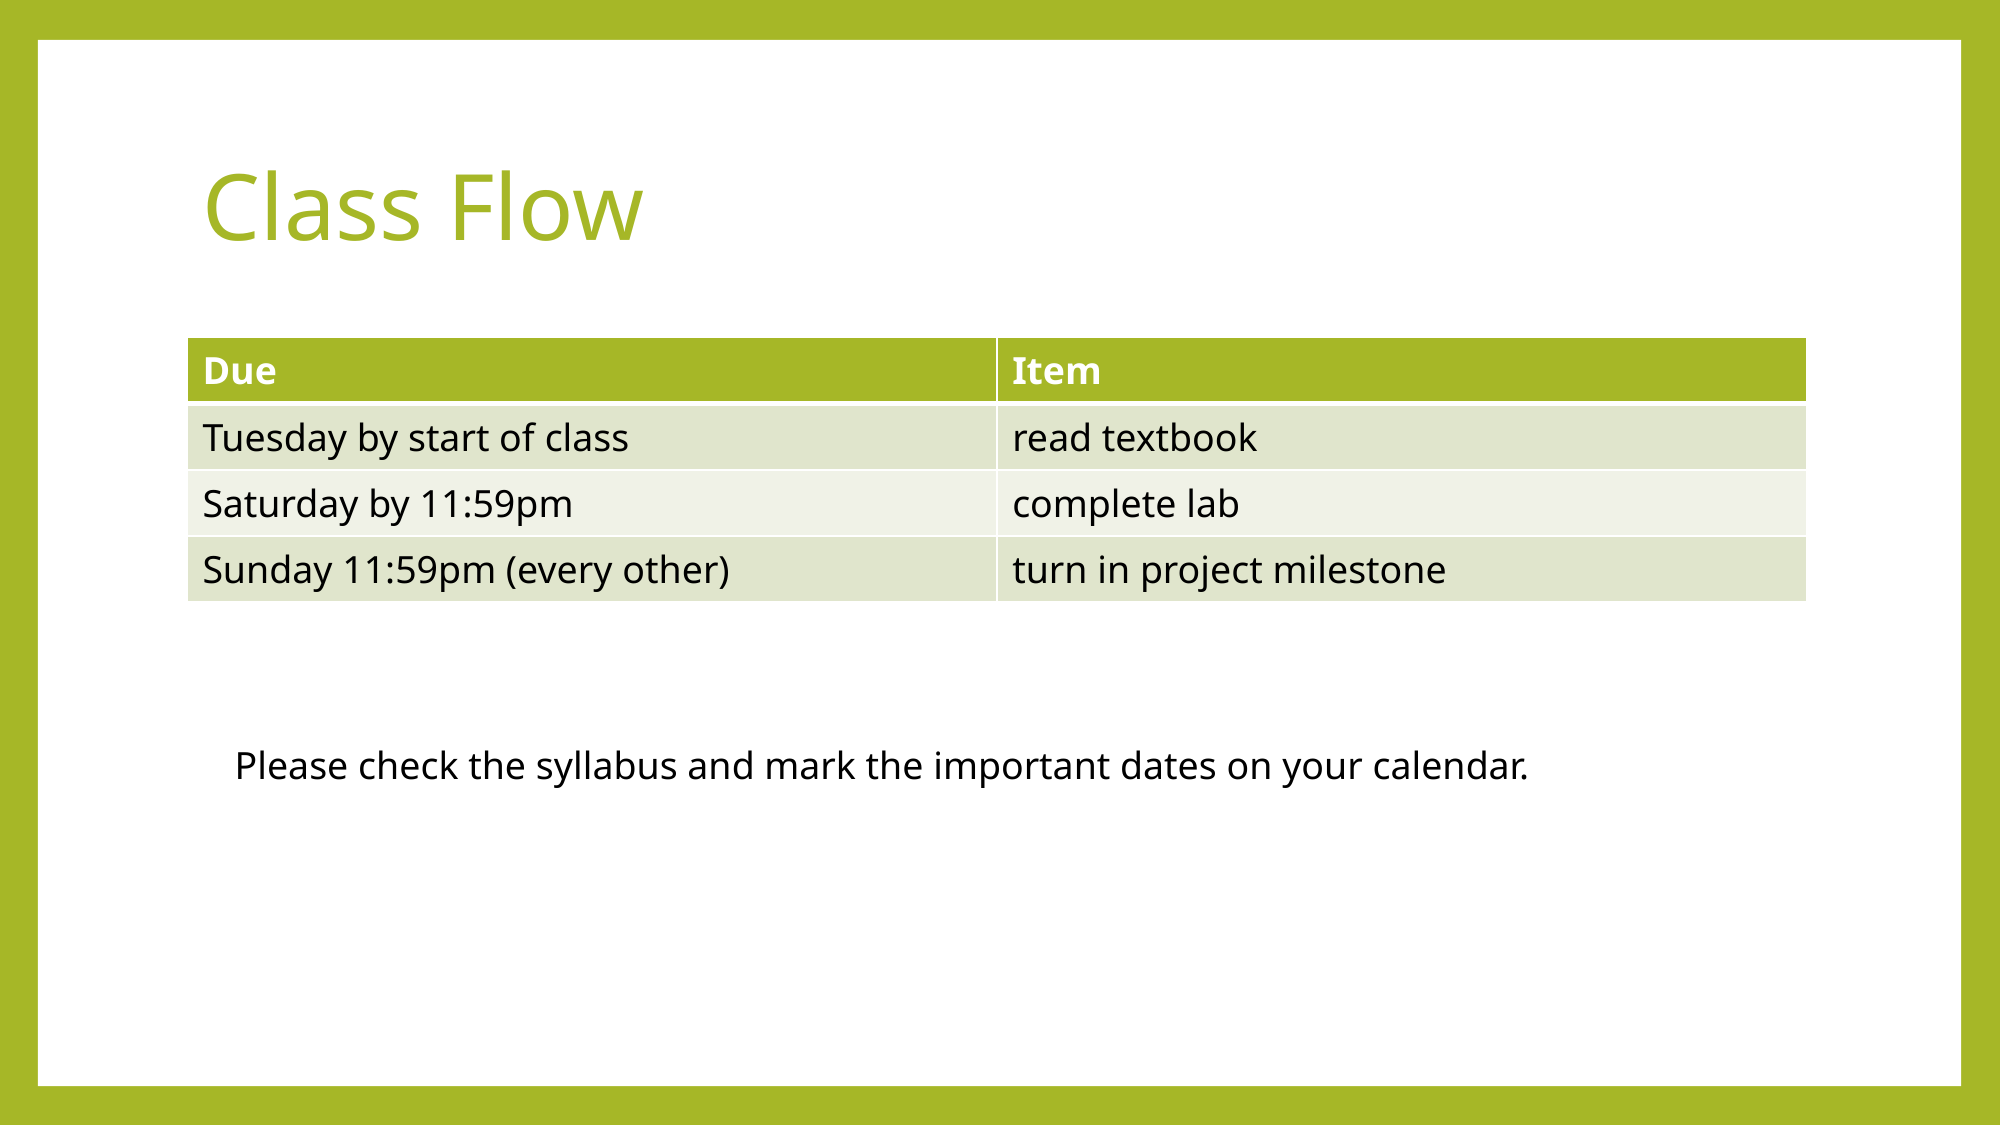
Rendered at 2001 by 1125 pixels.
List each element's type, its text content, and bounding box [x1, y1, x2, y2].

table_cell Saturday by 11:59pm [188, 471, 996, 535]
title Class Flow [187, 99, 1808, 323]
table_cell turn in project milestone [998, 537, 1806, 601]
table_cell read textbook [998, 406, 1806, 469]
table_header Item [998, 338, 1806, 401]
table_cell Sunday 11:59pm (every other) [188, 537, 996, 601]
table_cell complete lab [998, 471, 1806, 535]
table_cell Tuesday by start of class [188, 406, 996, 469]
text_box Please check the syllabus and mark the important dates on your calendar. [219, 734, 1780, 840]
table_header Due [188, 338, 996, 401]
